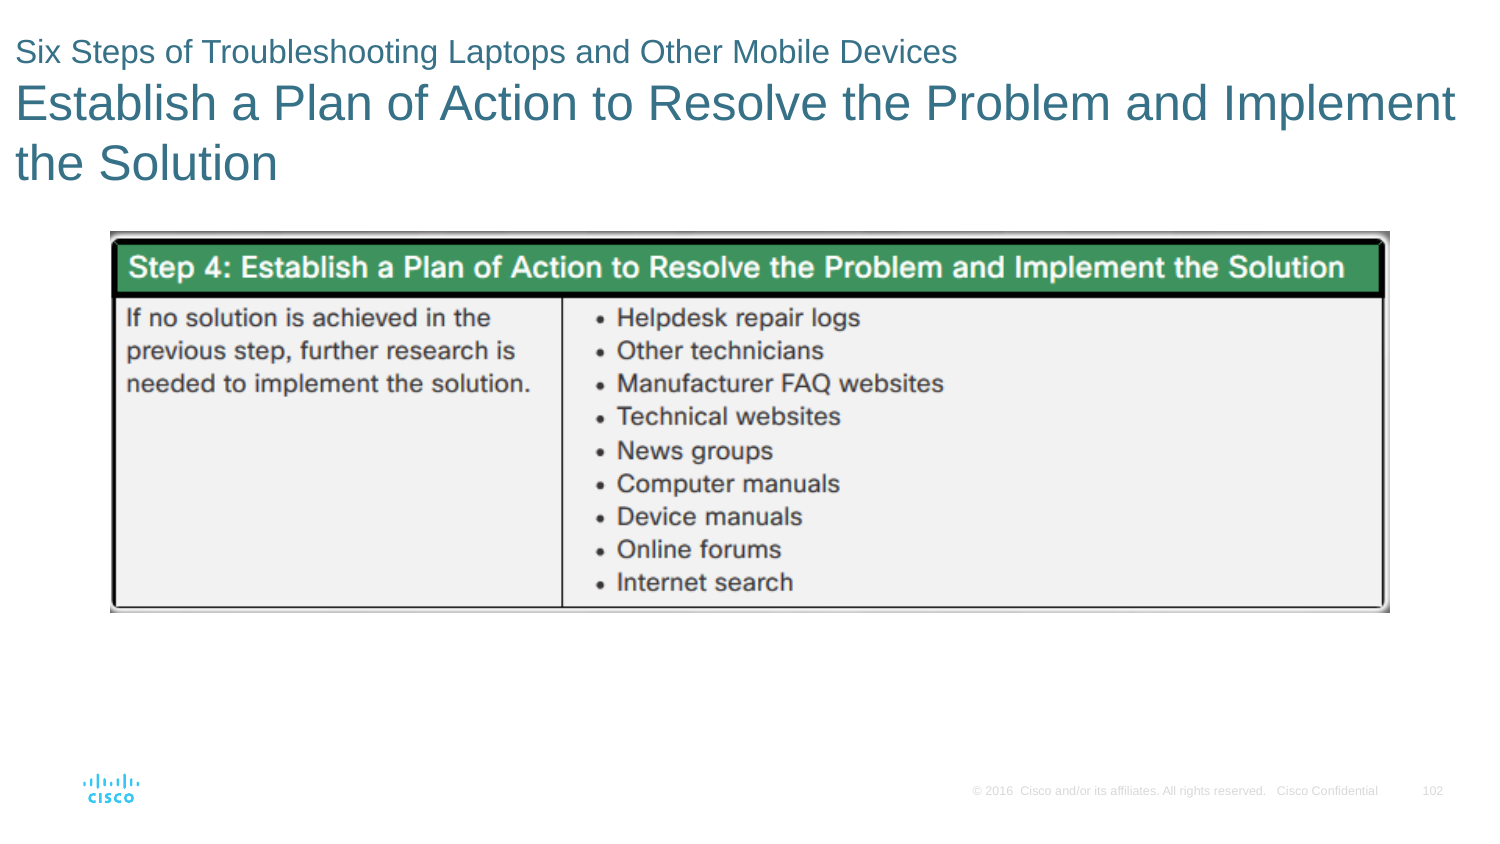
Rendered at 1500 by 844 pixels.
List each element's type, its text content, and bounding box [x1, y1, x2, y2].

title Six Steps of Troubleshooting Laptops and Other Mobile Devices Establish a Plan of Action to Resolve the Problem and Implement the Solution [0, 6, 1500, 214]
picture [109, 230, 1391, 613]
